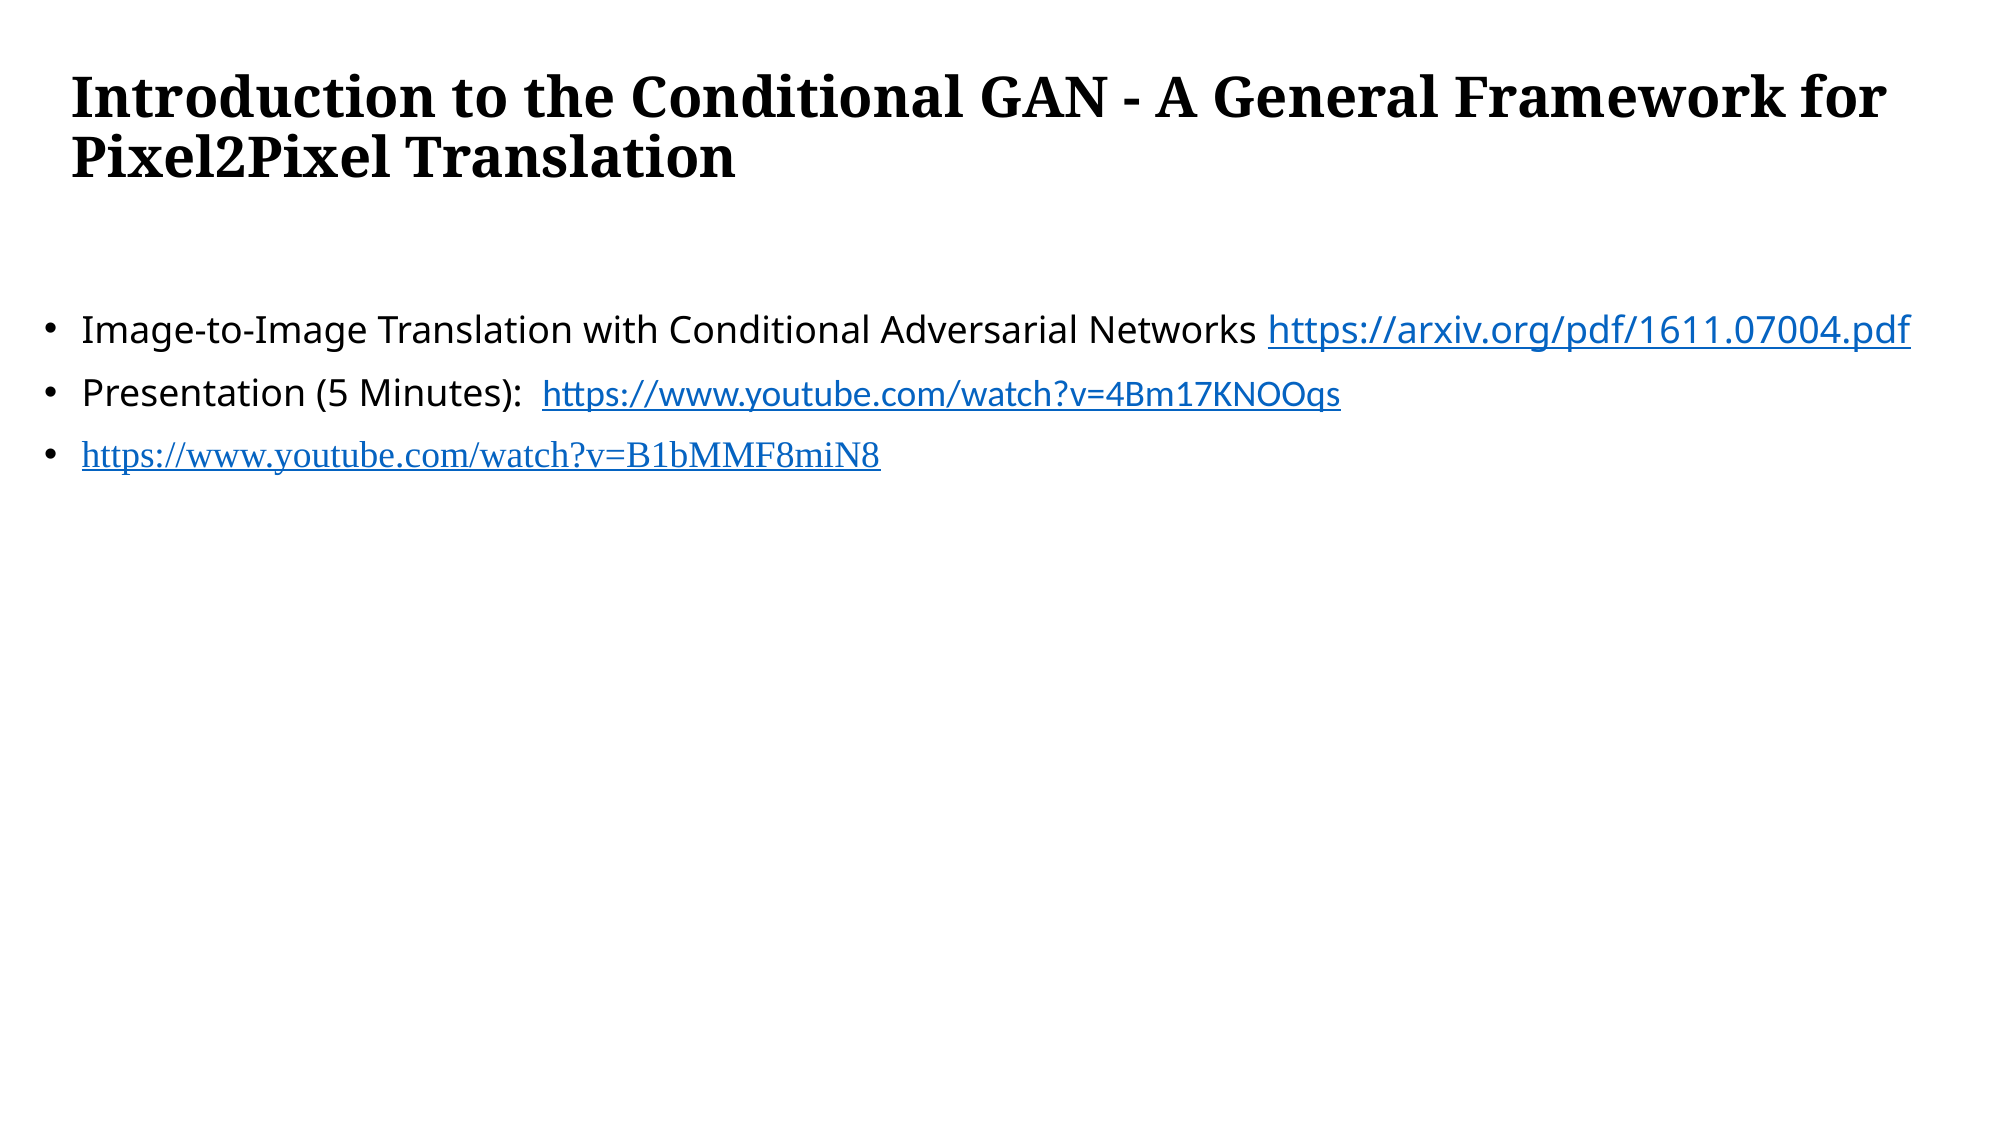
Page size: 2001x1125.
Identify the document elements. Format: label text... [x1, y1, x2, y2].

title Introduction to the Conditional GAN - A General Framework for Pixel2Pixel Translation [56, 0, 1939, 232]
list Image-to-Image Translation with Conditional Adversarial Networks https://arxiv.org/pdf/1611.07004.pdf Presentation (5 Minutes): https://www.youtube.com/watch?v=4Bm17KNOOqs https://www.youtube.com/watch?v=B1bMMF8miN8 [29, 299, 1977, 1103]
